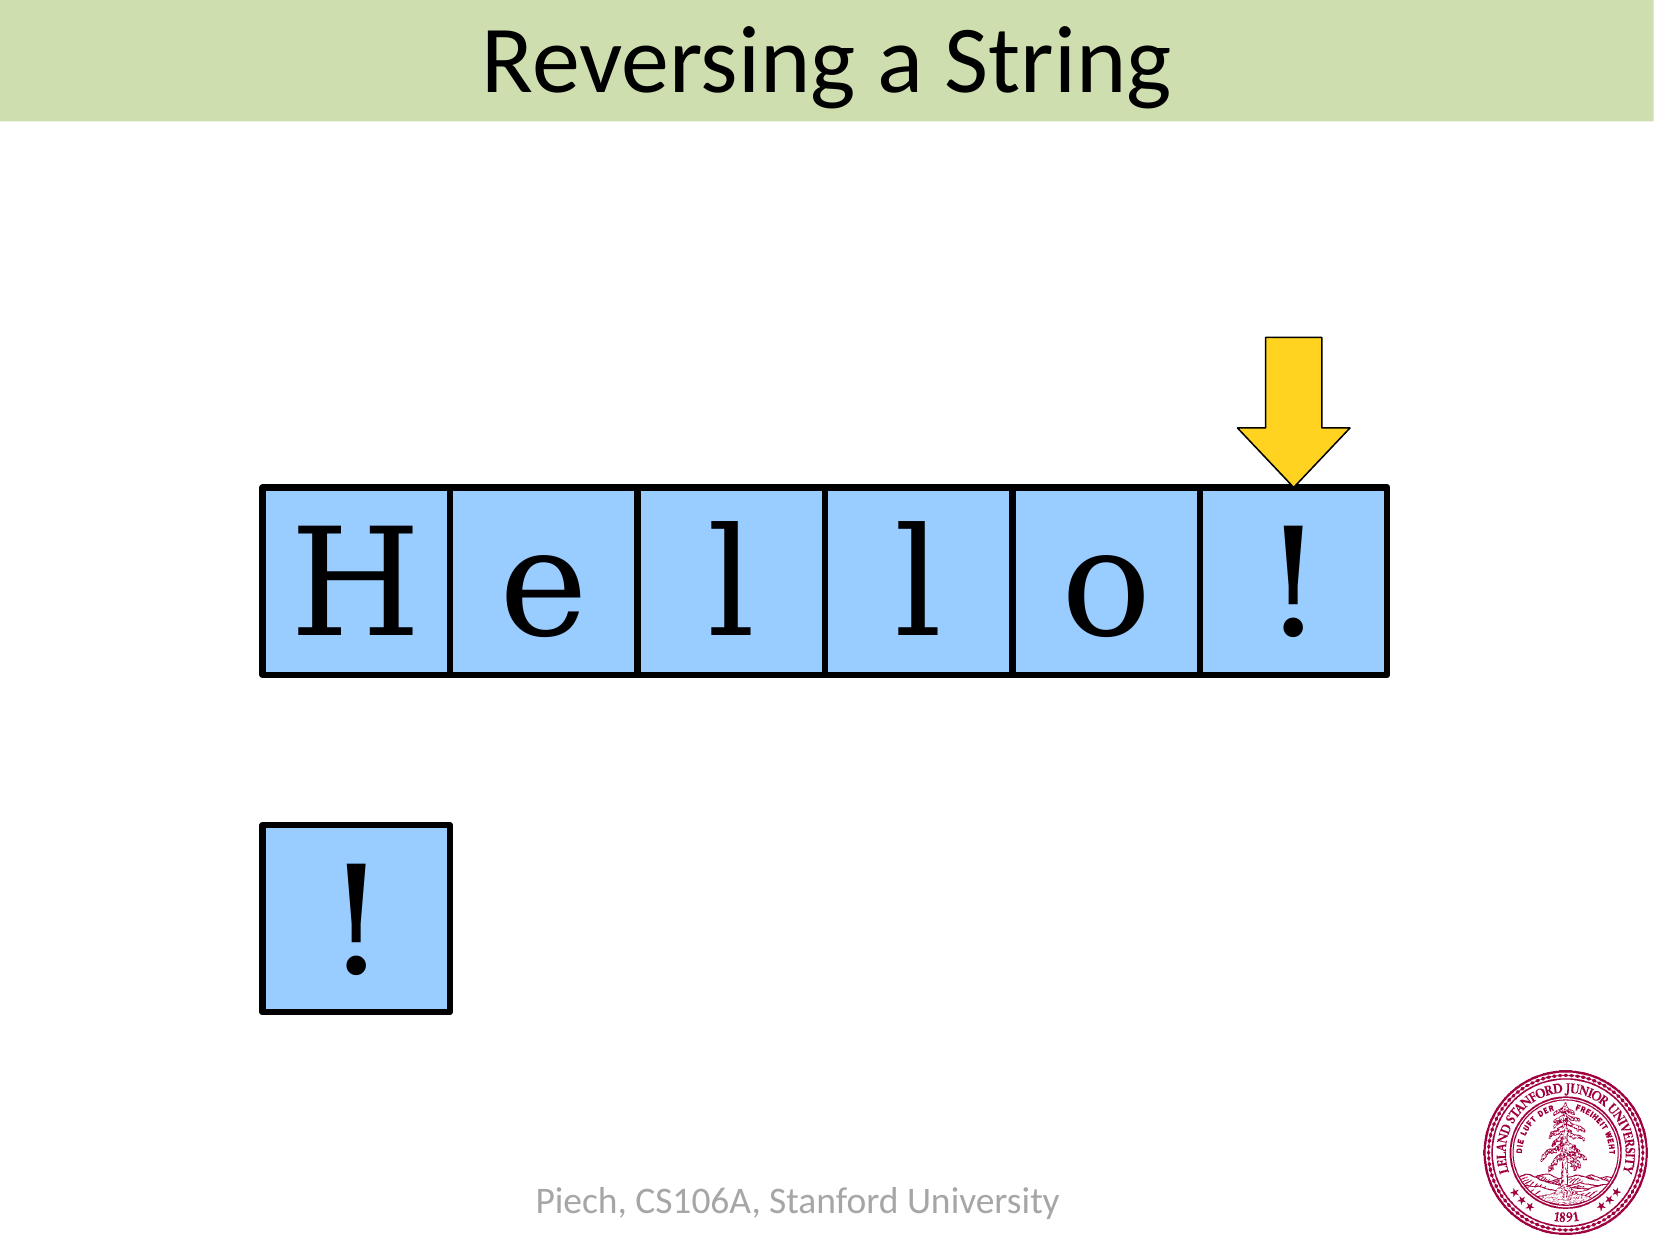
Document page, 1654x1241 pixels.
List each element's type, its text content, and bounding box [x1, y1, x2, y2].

text_box [1237, 337, 1351, 488]
text_box l [825, 487, 1012, 675]
text_box H [262, 487, 450, 675]
text_box e [450, 487, 637, 675]
text_box l [637, 487, 825, 675]
picture [1483, 1070, 1648, 1235]
text_box Reversing a String [0, 0, 1654, 122]
text_box ! [1200, 487, 1388, 675]
text_box ! [262, 825, 450, 1013]
text_box o [1012, 487, 1200, 675]
